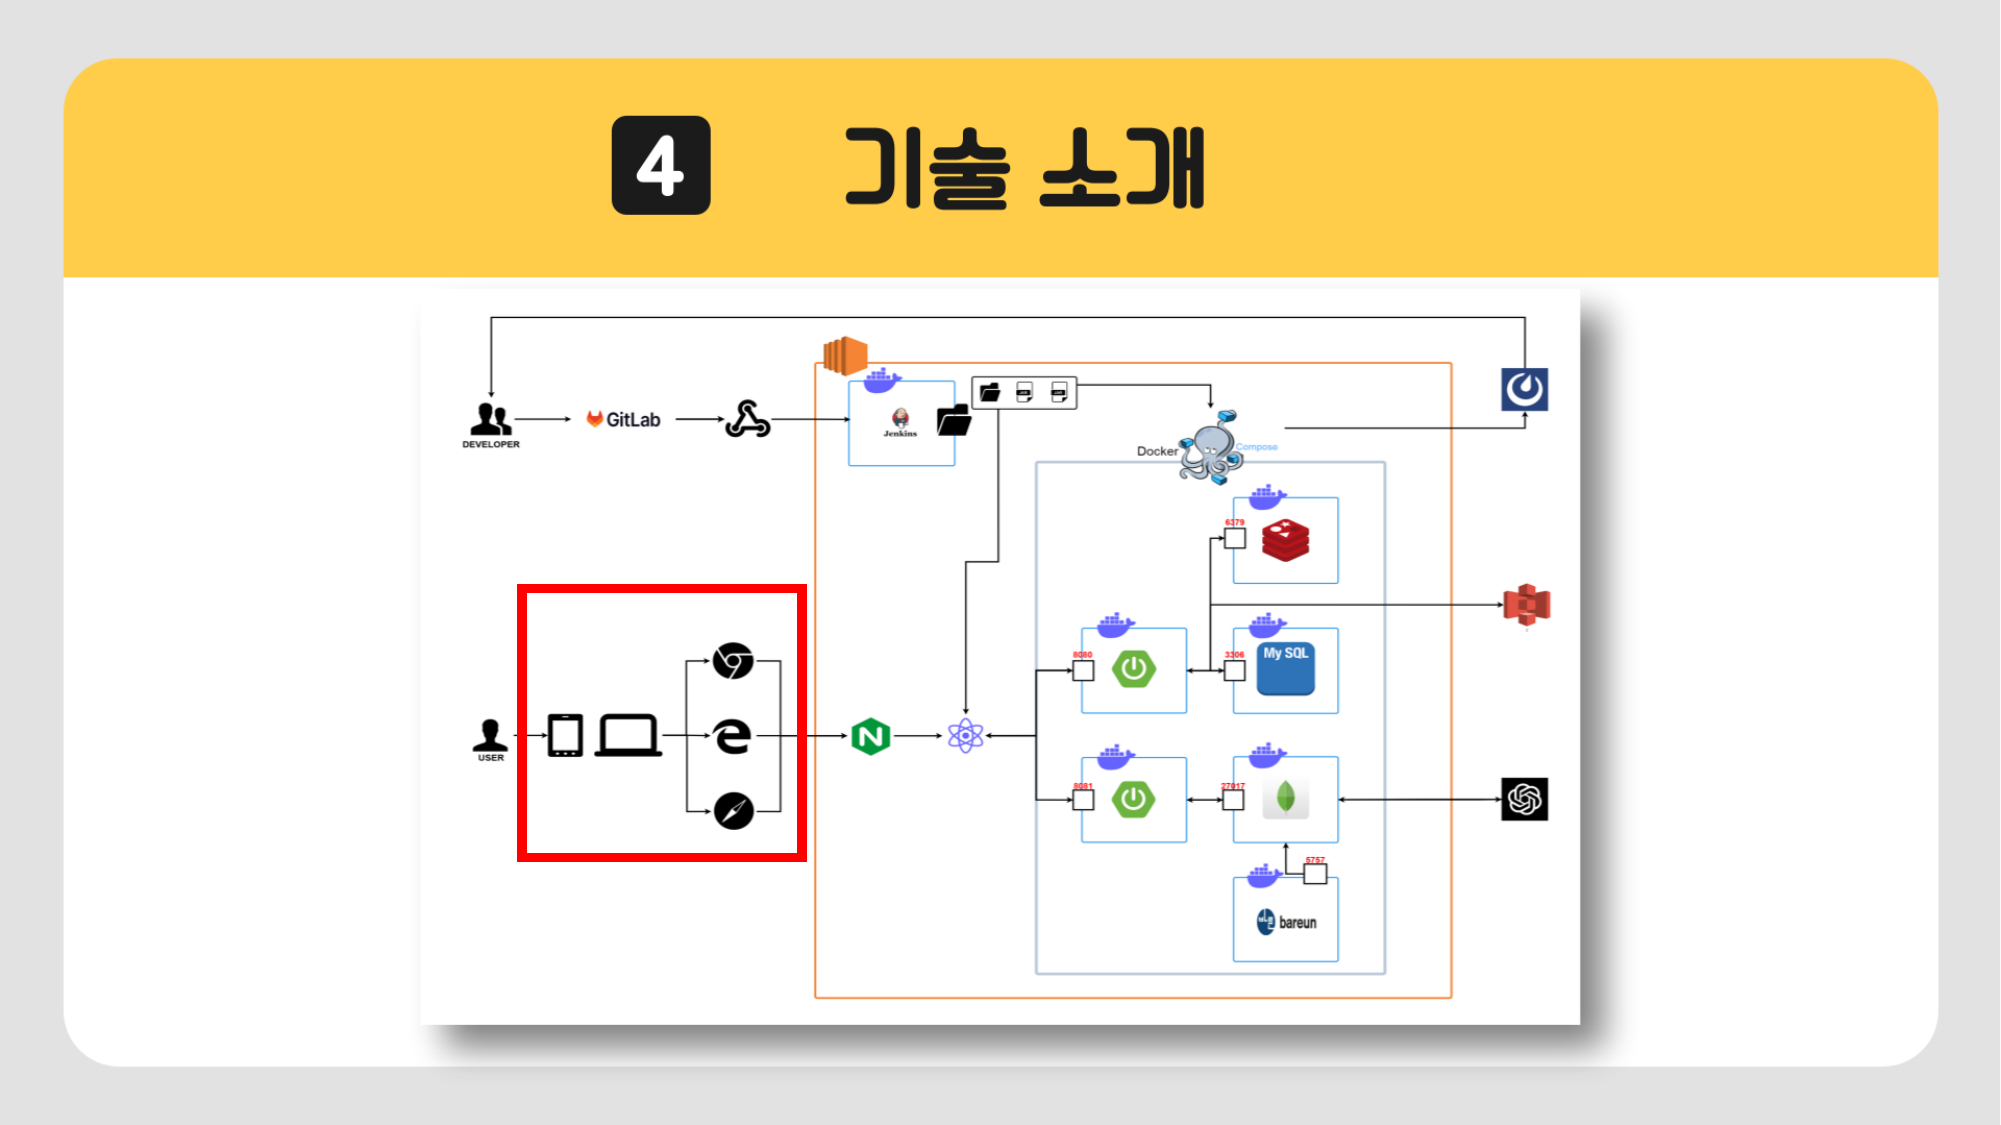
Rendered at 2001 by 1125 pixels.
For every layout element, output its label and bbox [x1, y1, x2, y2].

picture [0, 0, 2001, 1125]
text_box [521, 587, 803, 858]
